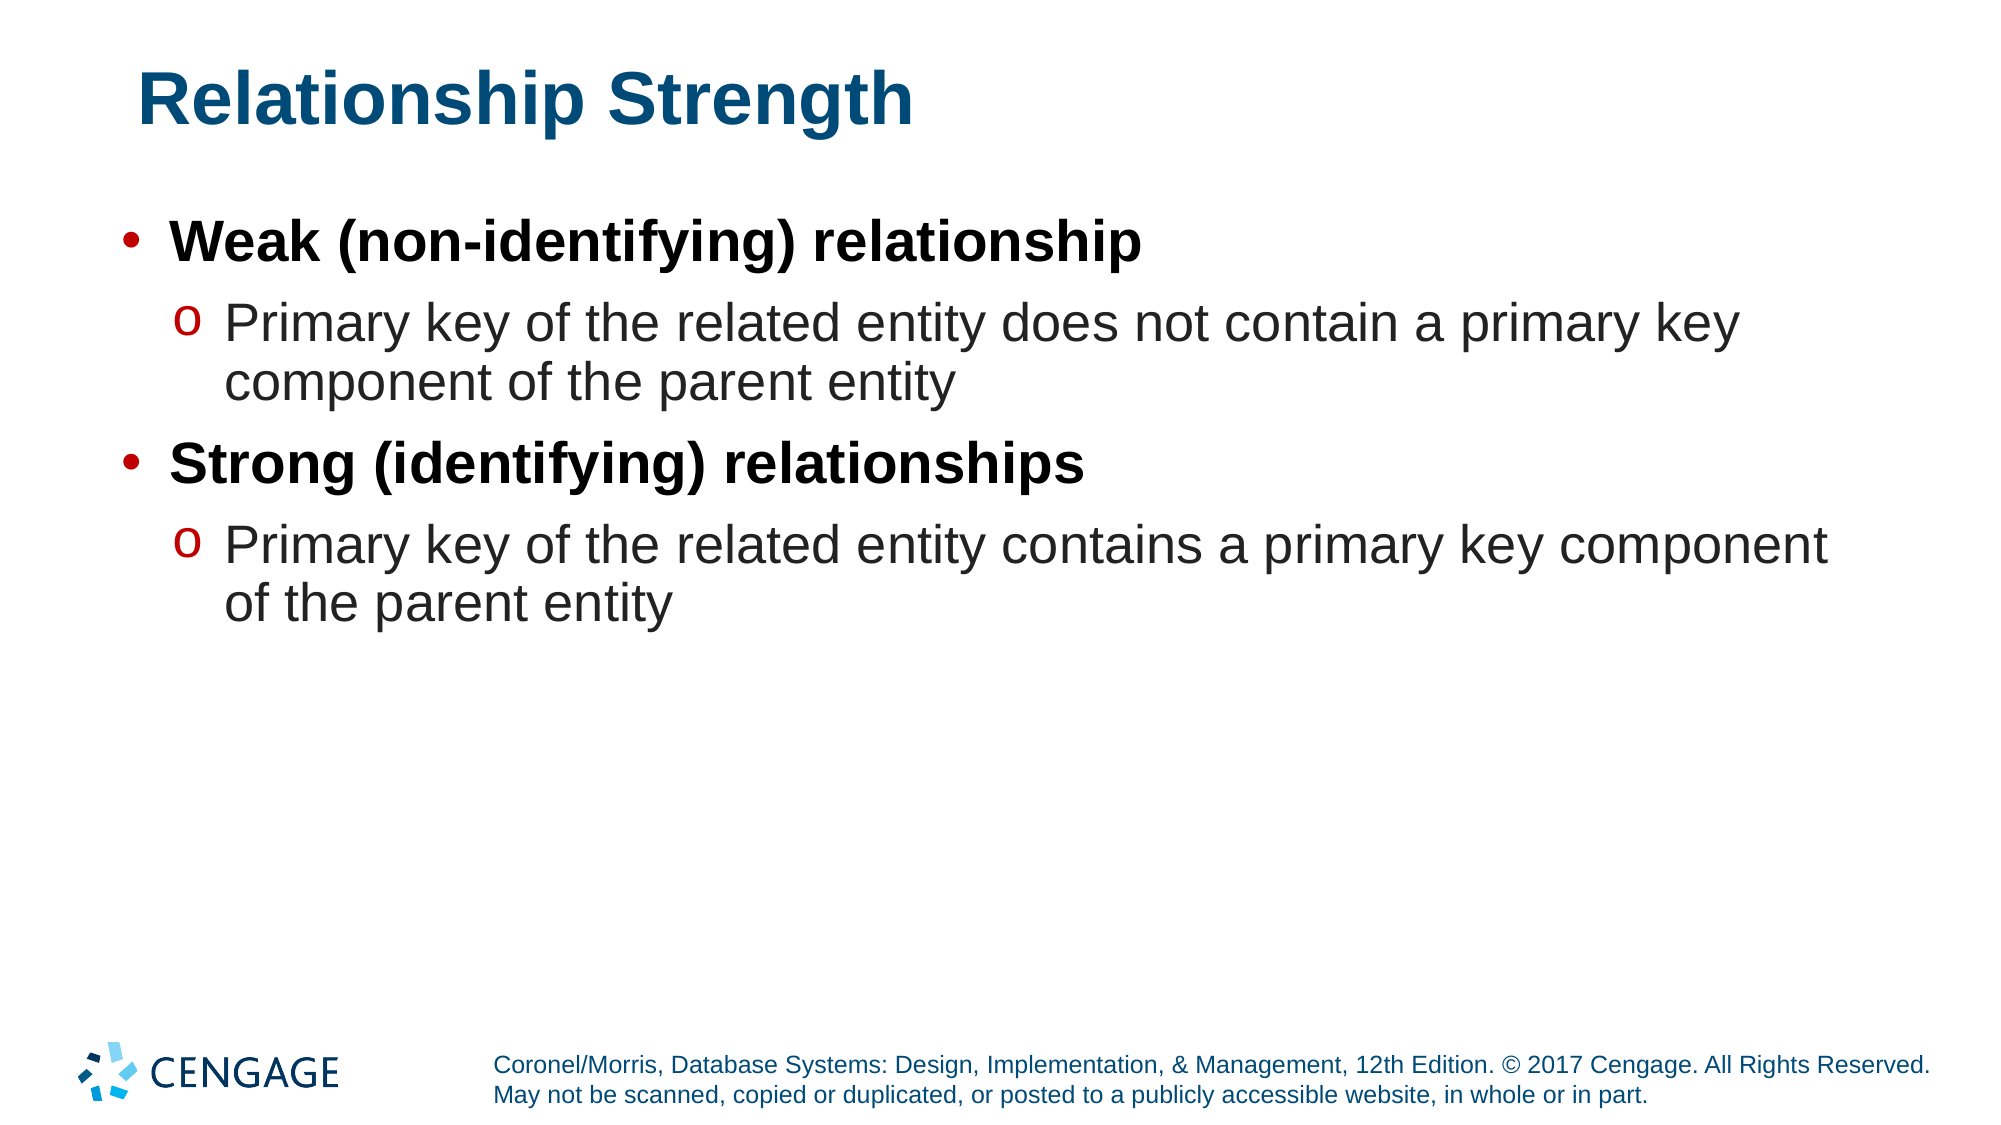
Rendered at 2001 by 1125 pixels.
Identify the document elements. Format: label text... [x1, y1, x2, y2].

list Weak (non-identifying) relationship Primary key of the related entity does not contain a primary key component of the parent entity Strong (identifying) relationships Primary key of the related entity contains a primary key component of the parent entity [121, 211, 1880, 666]
picture [78, 1042, 338, 1101]
title Relationship Strength [137, 59, 1863, 171]
